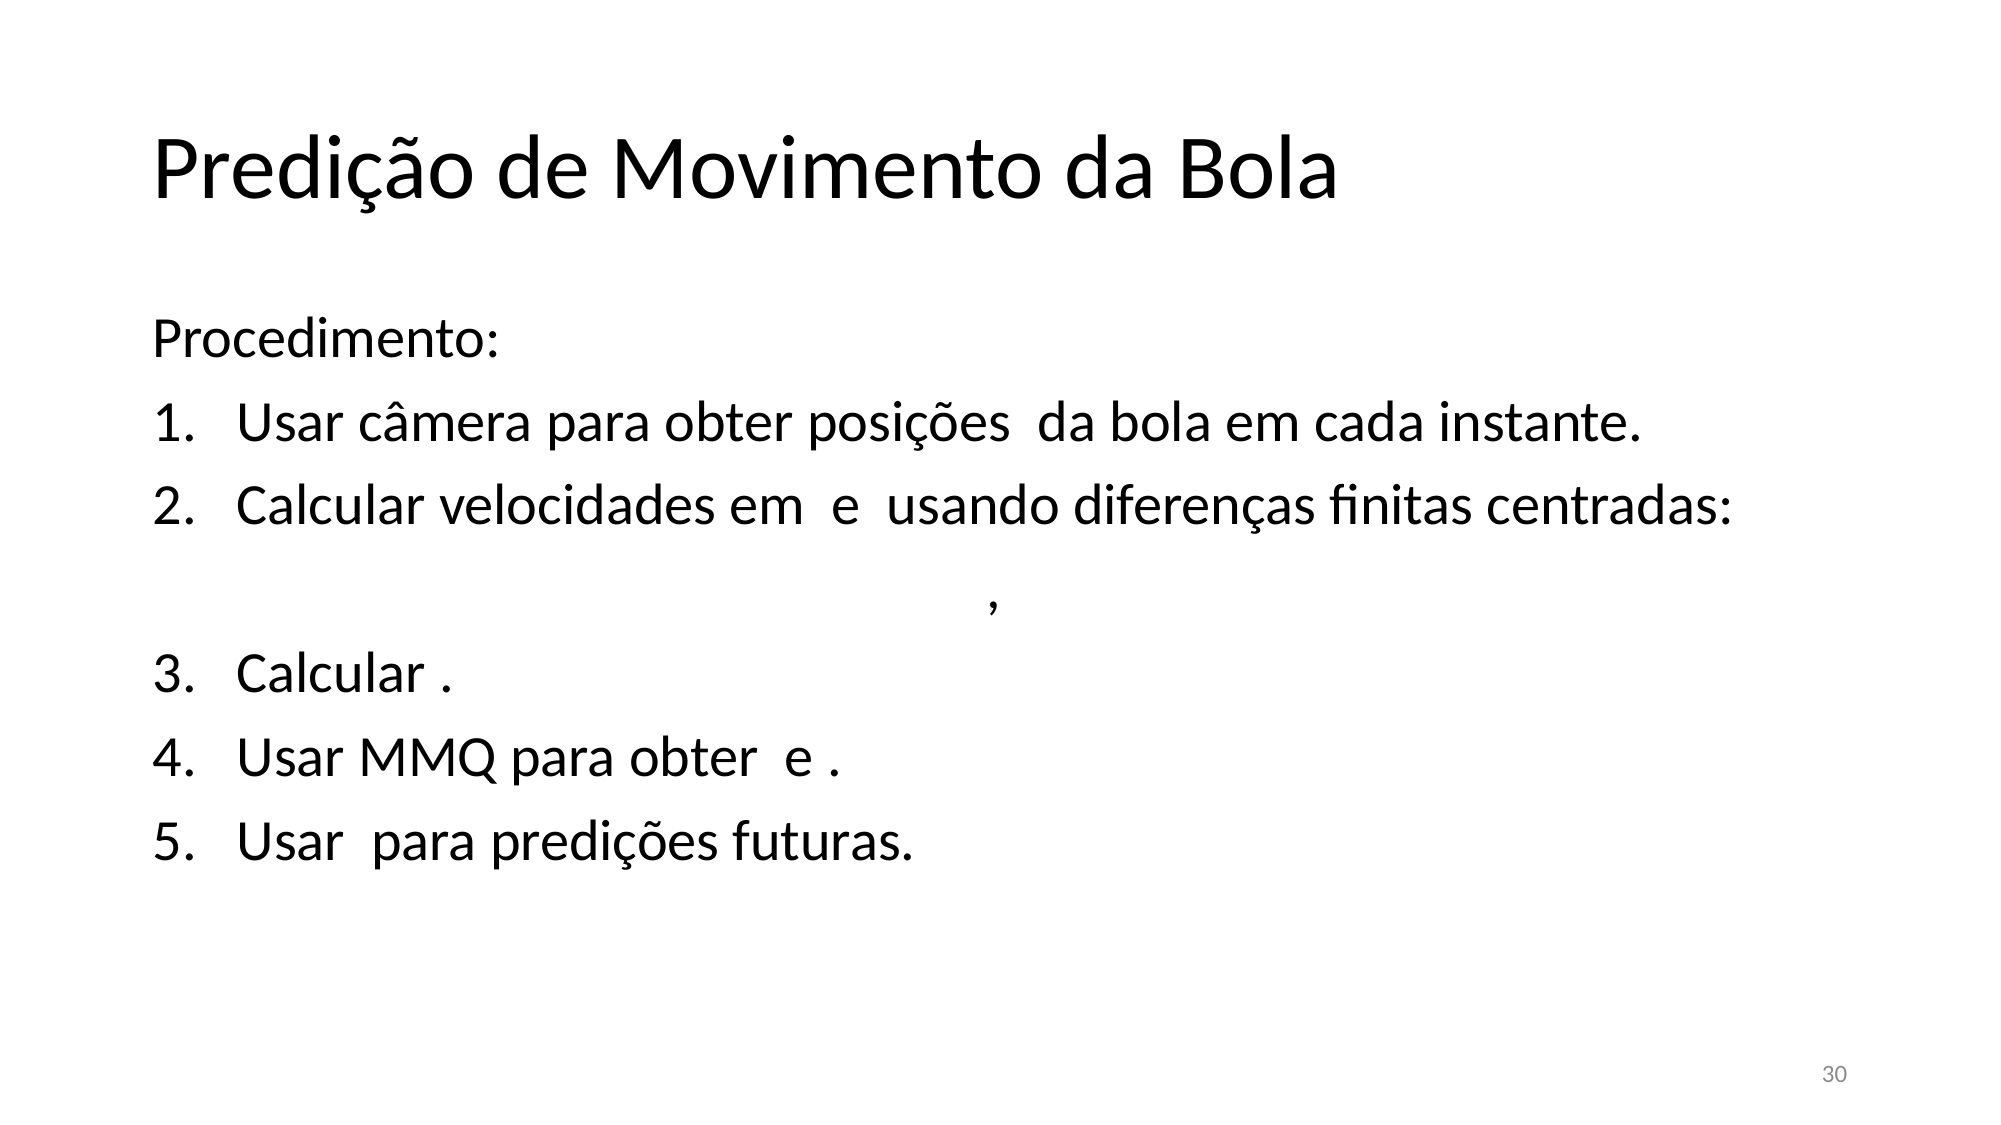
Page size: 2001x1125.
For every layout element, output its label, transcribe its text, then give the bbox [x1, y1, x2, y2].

slide_number 30 [1412, 1042, 1863, 1103]
title Predição de Movimento da Bola [137, 59, 1863, 278]
